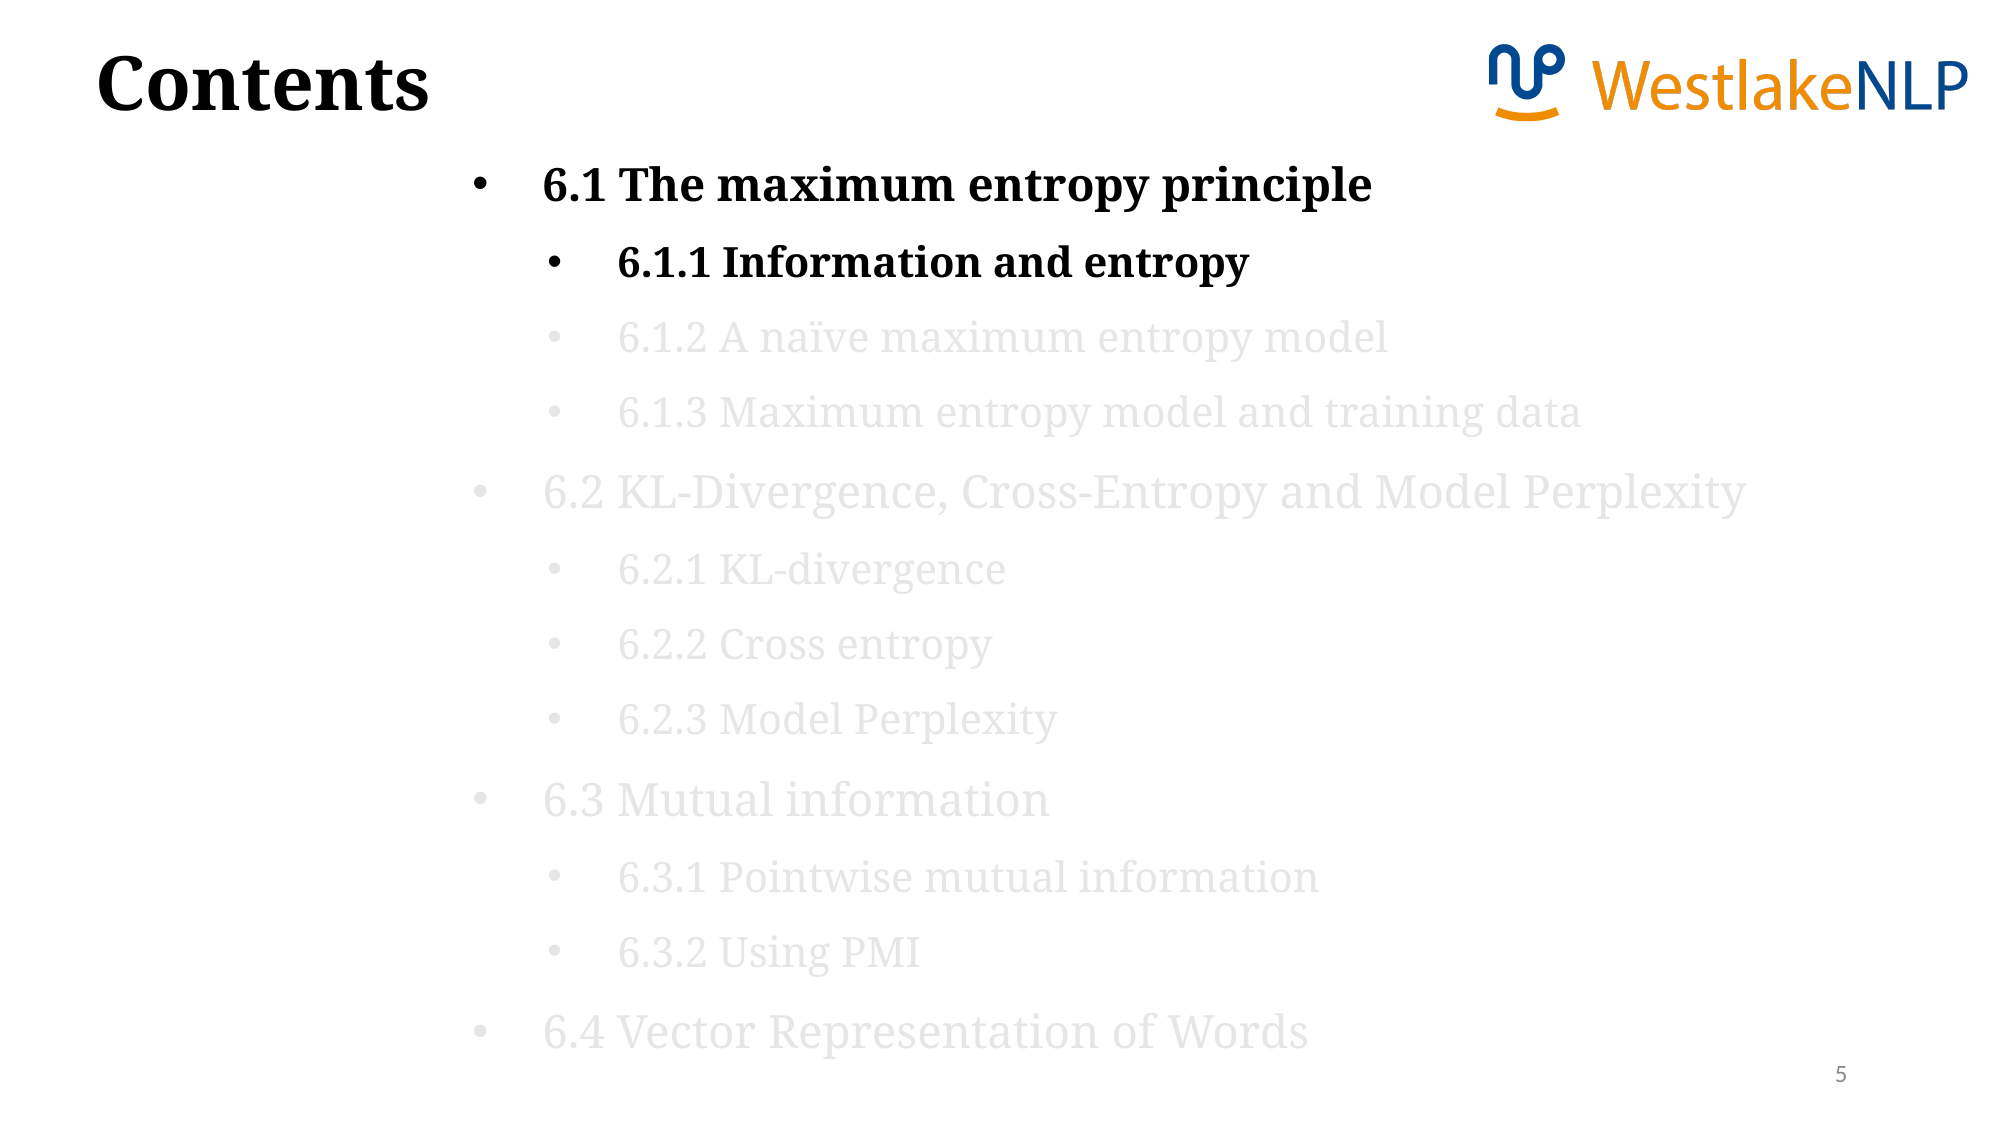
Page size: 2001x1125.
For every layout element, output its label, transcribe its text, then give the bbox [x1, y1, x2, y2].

picture [1459, 0, 2000, 170]
text_box Contents [80, 27, 582, 133]
text_box 6.1 The maximum entropy principle 6.1.1 Information and entropy 6.1.2 A naïve maximum entropy model 6.1.3 Maximum entropy model and training data 6.2 KL-Divergence, Cross-Entropy and Model Perplexity 6.2.1 KL-divergence 6.2.2 Cross entropy 6.2.3 Model Perplexity 6.3 Mutual information 6.3.1 Pointwise mutual information 6.3.2 Using PMI 6.4 Vector Representation of Words [457, 120, 1762, 1066]
slide_number 5 [1412, 1042, 1863, 1103]
